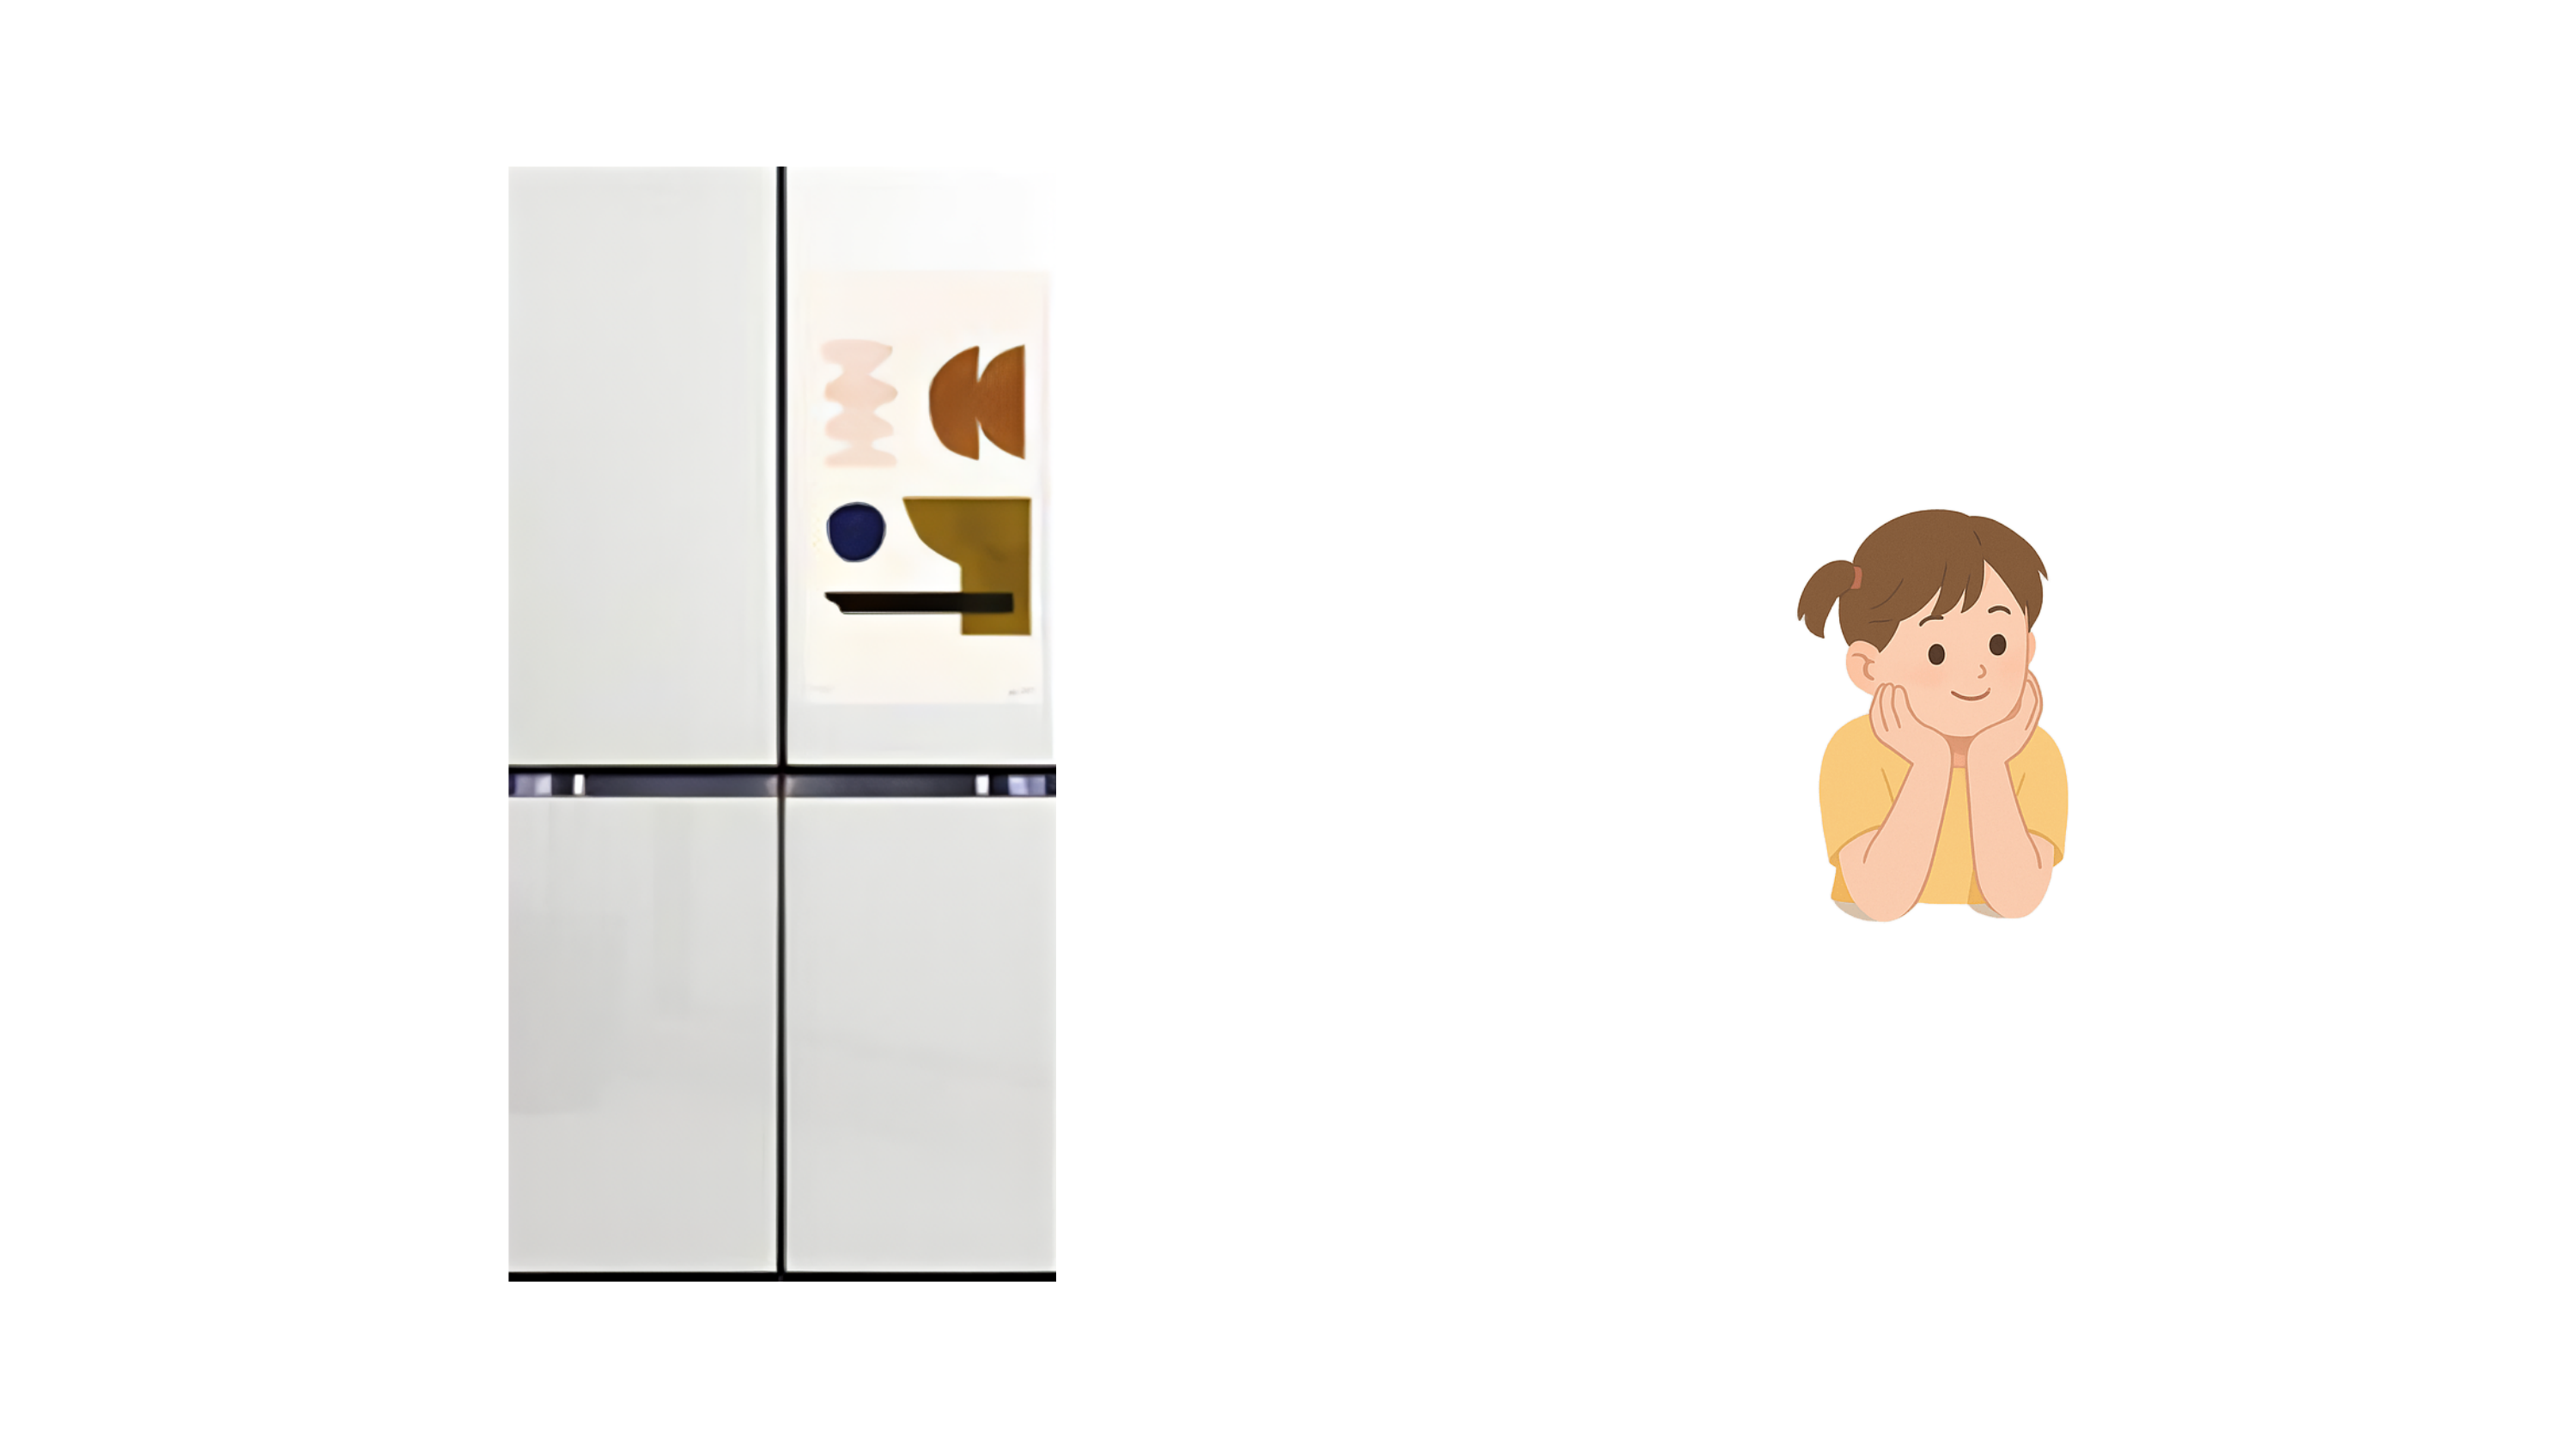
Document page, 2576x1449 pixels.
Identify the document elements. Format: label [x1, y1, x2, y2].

picture [507, 167, 1057, 1282]
picture [1781, 499, 2083, 949]
